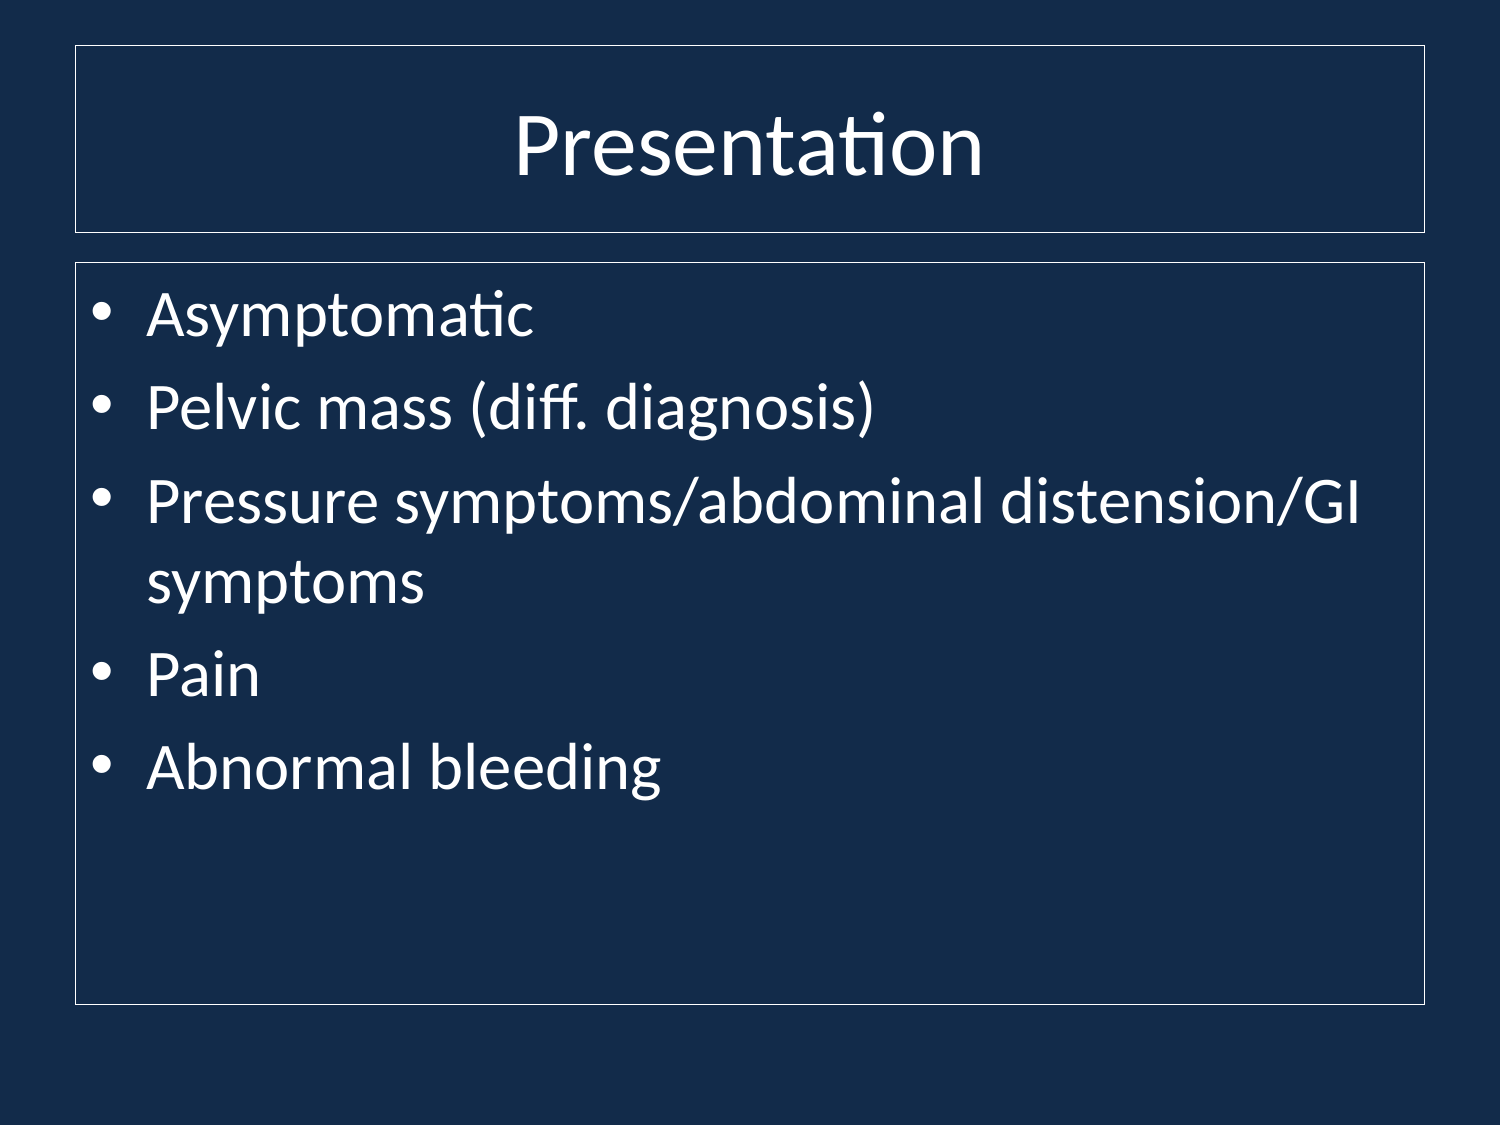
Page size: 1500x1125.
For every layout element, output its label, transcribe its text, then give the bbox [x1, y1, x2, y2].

title Presentation [75, 45, 1425, 233]
list Asymptomatic Pelvic mass (diff. diagnosis) Pressure symptoms/abdominal distension/GI symptoms Pain Abnormal bleeding [75, 262, 1425, 1005]
